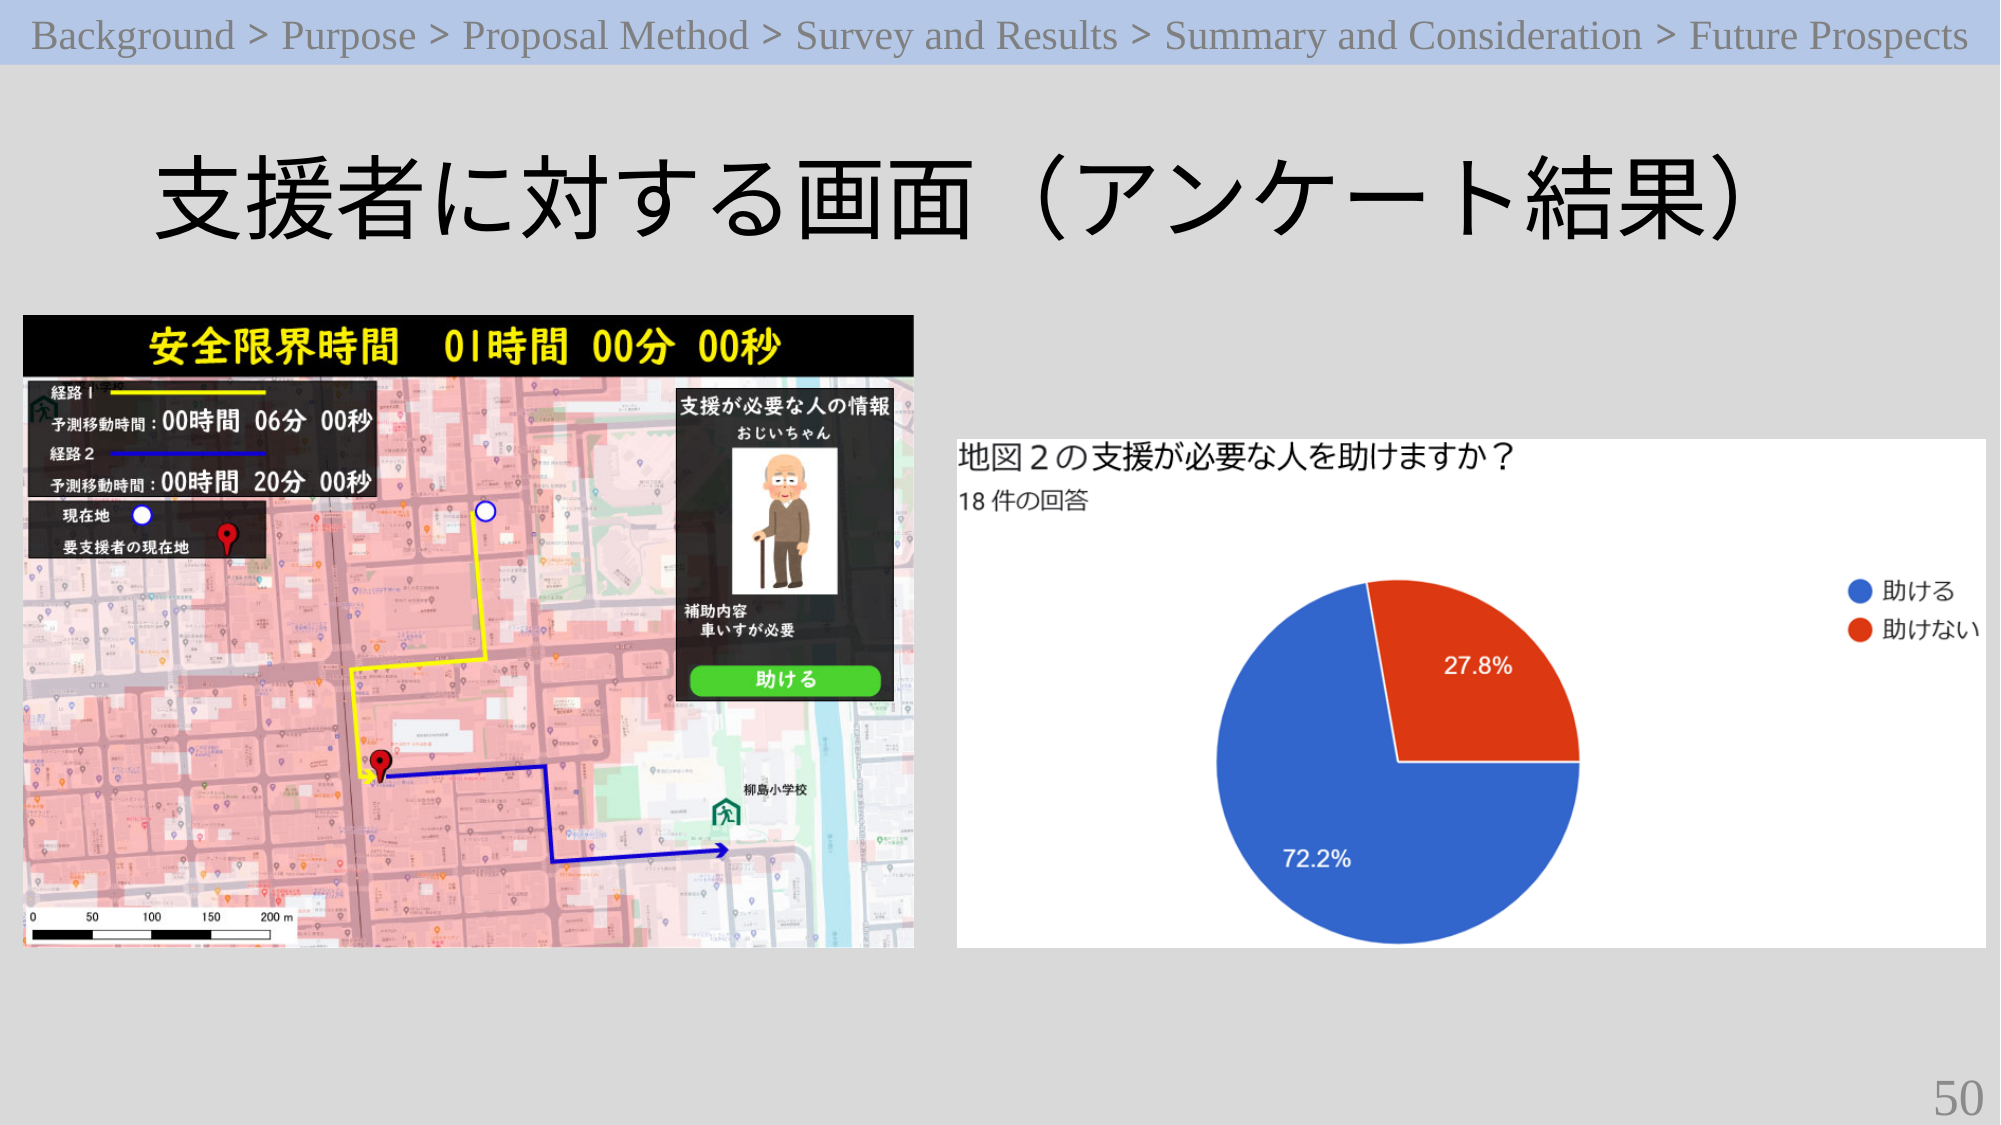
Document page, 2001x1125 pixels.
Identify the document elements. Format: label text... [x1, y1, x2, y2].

text_box Background > Purpose > Proposal Method > Survey and Results > Summary and Consideration > Future Prospects [0, 0, 2000, 65]
slide_number 50 [1550, 1065, 2000, 1125]
picture [956, 439, 1986, 948]
picture [23, 315, 914, 948]
title 支援者に対する画面（アンケート結果） [137, 127, 1863, 278]
